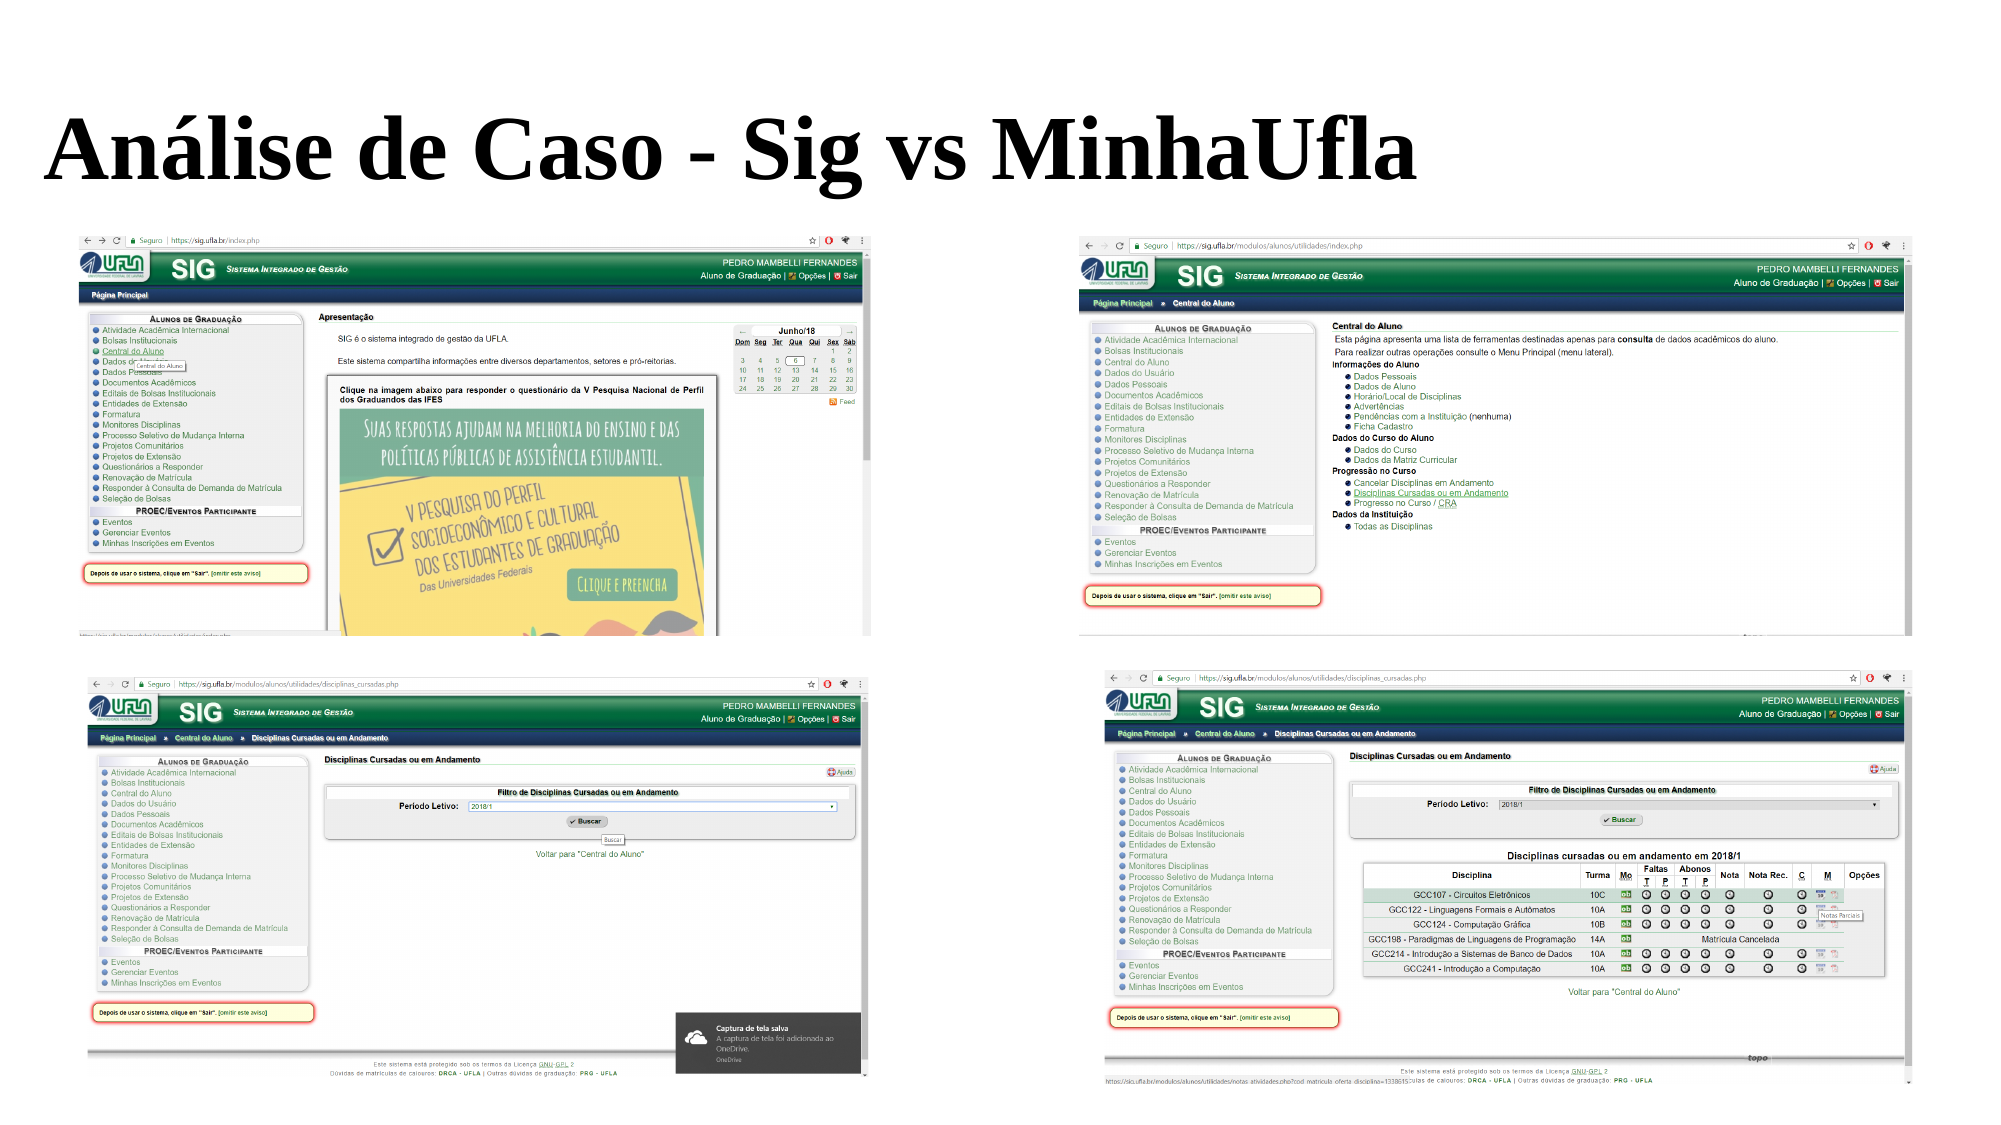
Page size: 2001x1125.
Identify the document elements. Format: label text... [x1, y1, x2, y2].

picture [1078, 236, 1913, 636]
picture [87, 677, 869, 1077]
title Análise de Caso - Sig vs MinhaUfla [28, 0, 1672, 287]
picture [1104, 670, 1913, 1084]
picture [78, 236, 872, 636]
